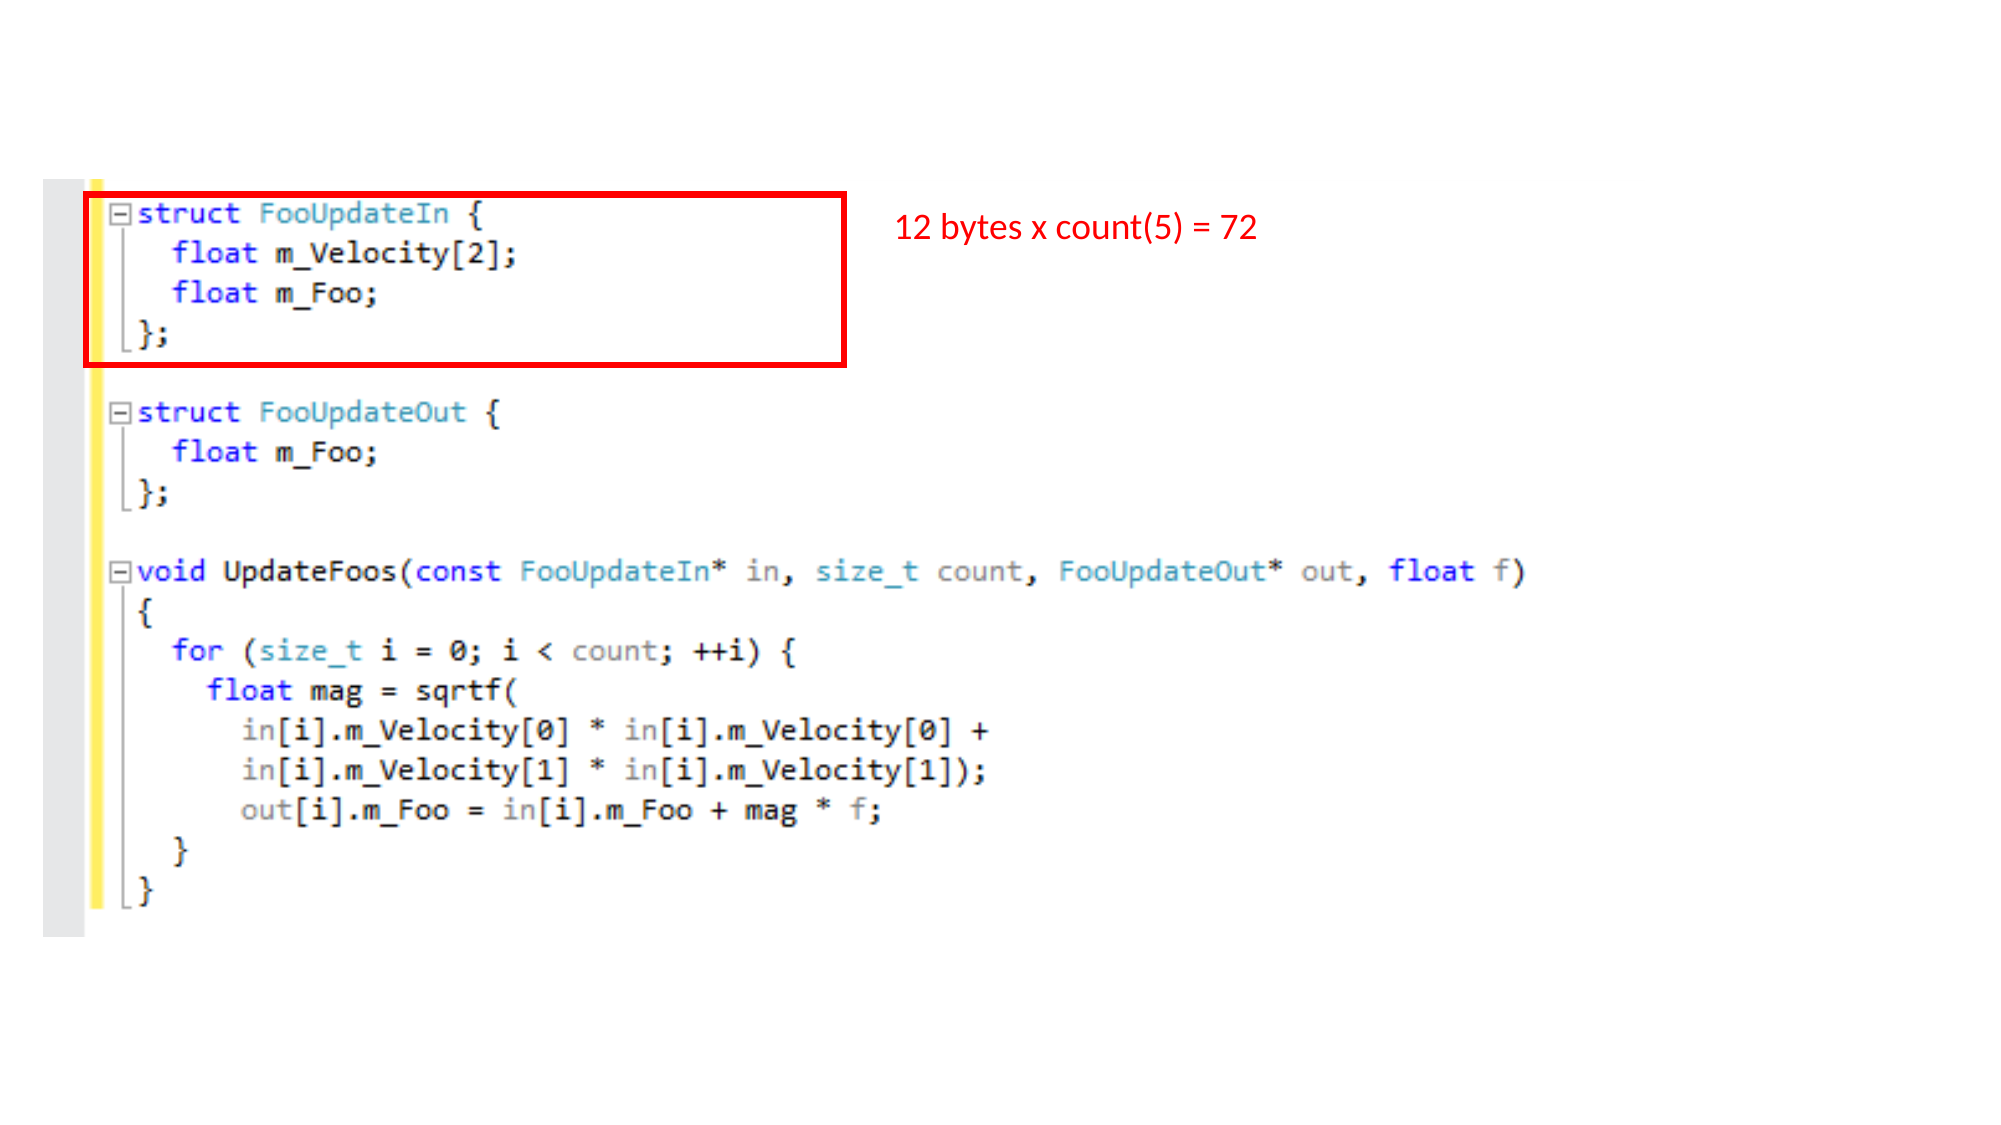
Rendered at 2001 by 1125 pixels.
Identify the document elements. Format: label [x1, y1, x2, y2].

picture [43, 179, 1645, 937]
